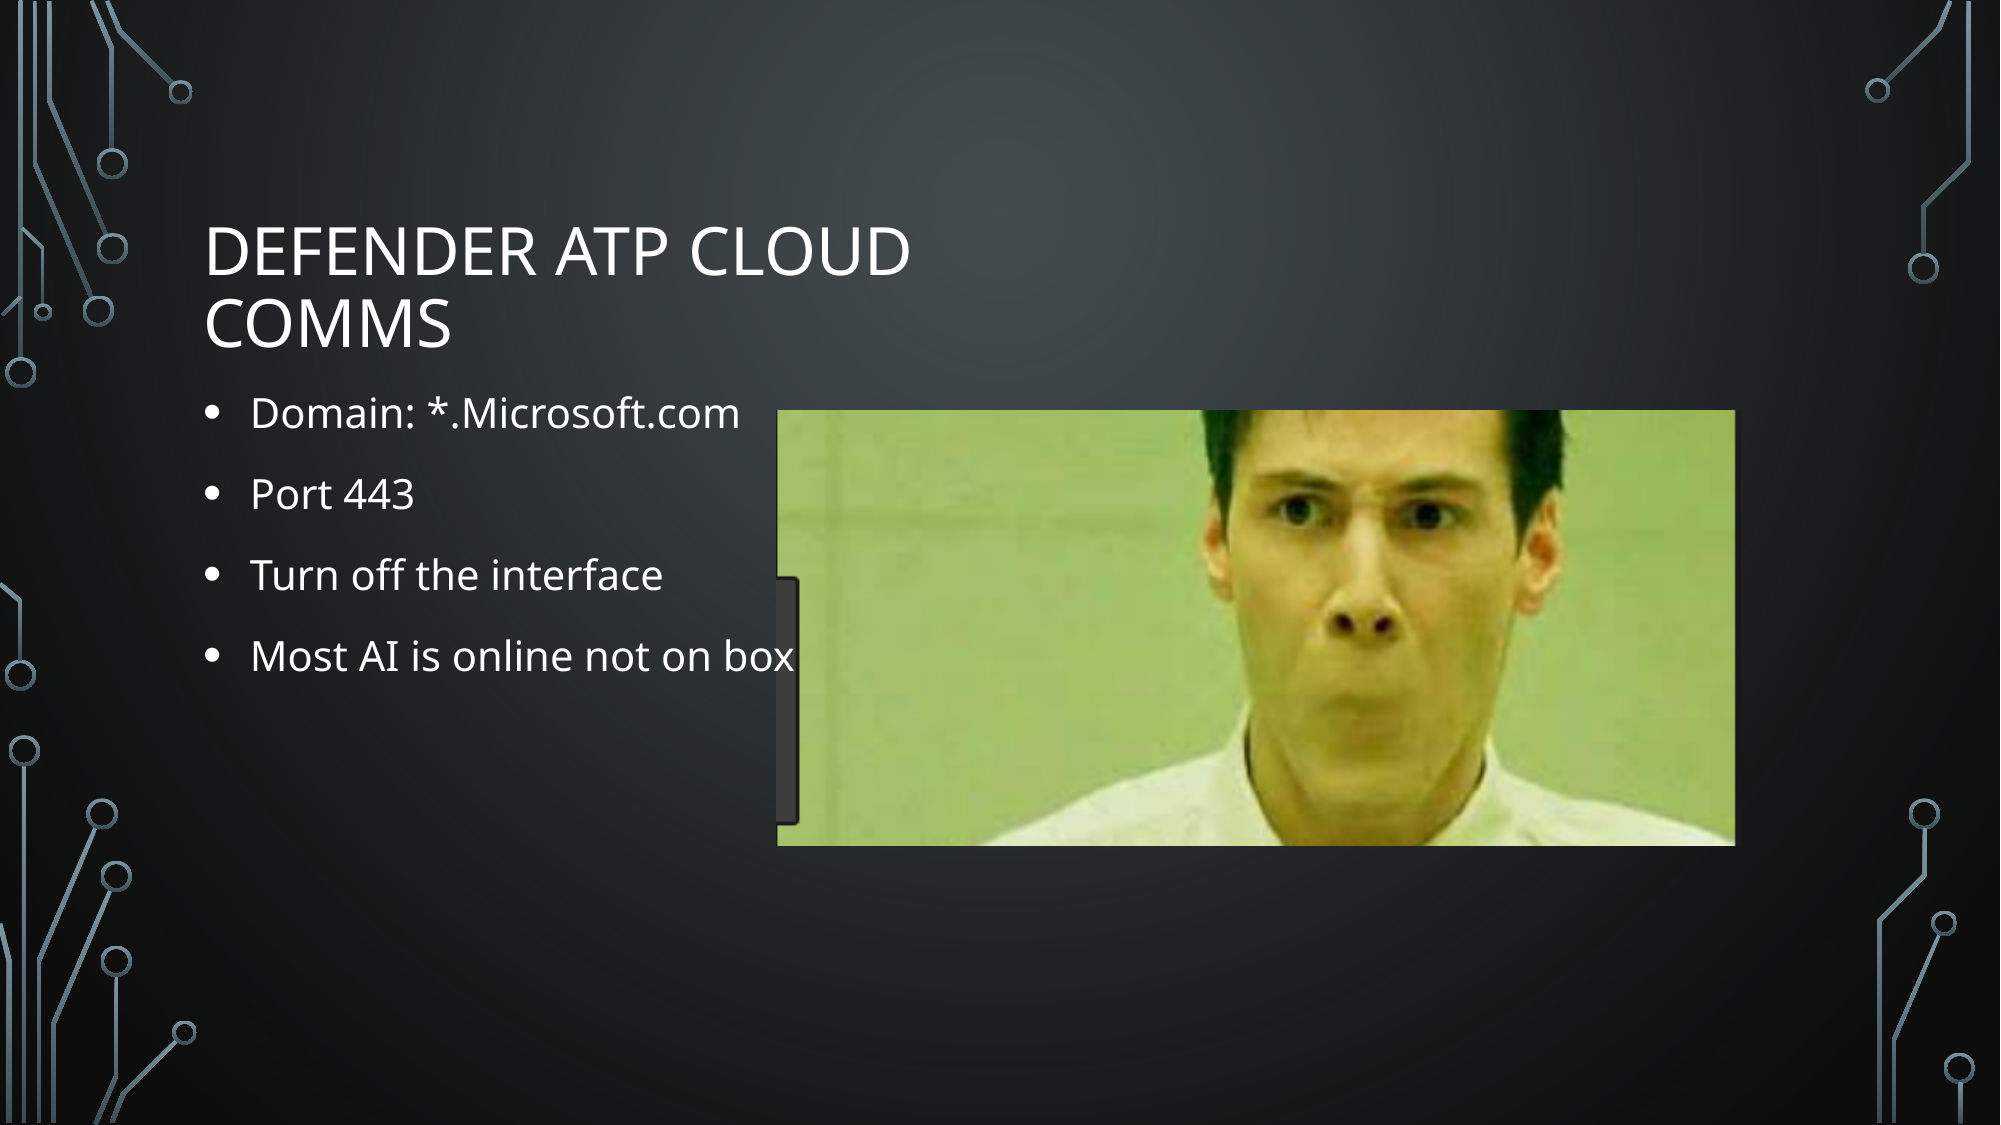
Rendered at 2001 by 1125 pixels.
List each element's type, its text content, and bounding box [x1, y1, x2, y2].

title Defender ATP Cloud Comms [188, 99, 1119, 369]
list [776, 409, 1741, 846]
list Domain: *.Microsoft.com Port 443 Turn off the interface Most AI is online not on box [188, 369, 821, 950]
